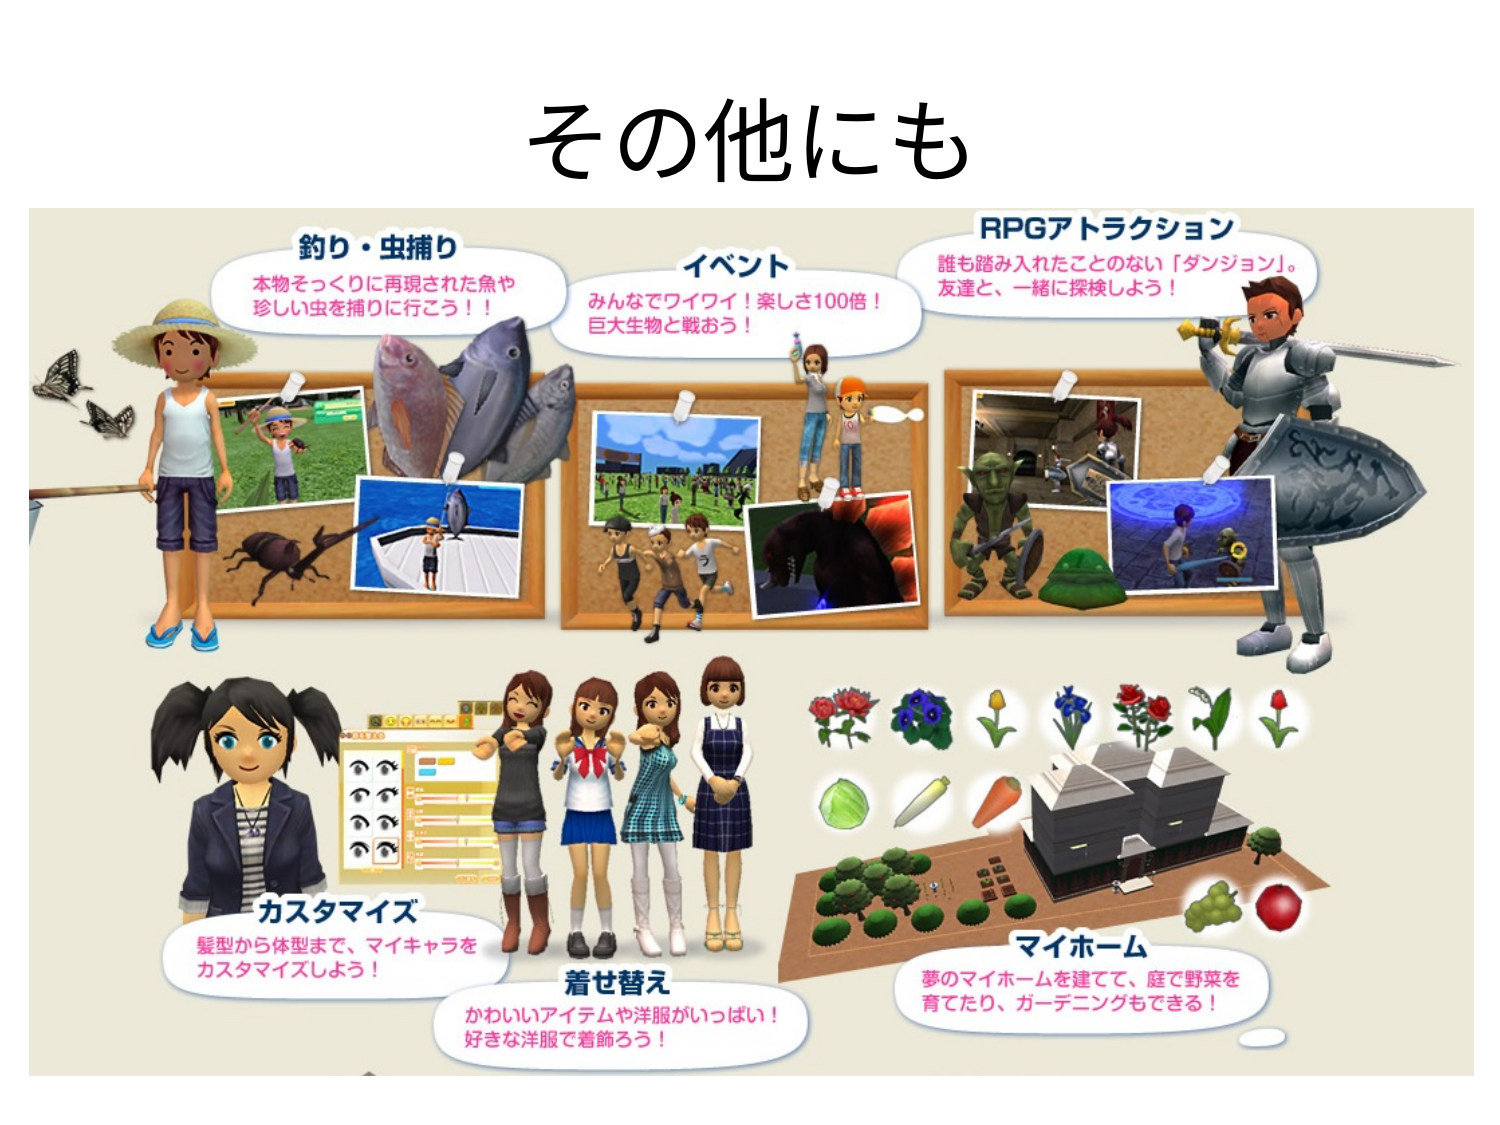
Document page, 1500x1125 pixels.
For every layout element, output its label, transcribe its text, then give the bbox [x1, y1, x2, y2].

title その他にも [75, 45, 1425, 206]
picture [29, 207, 1474, 1077]
